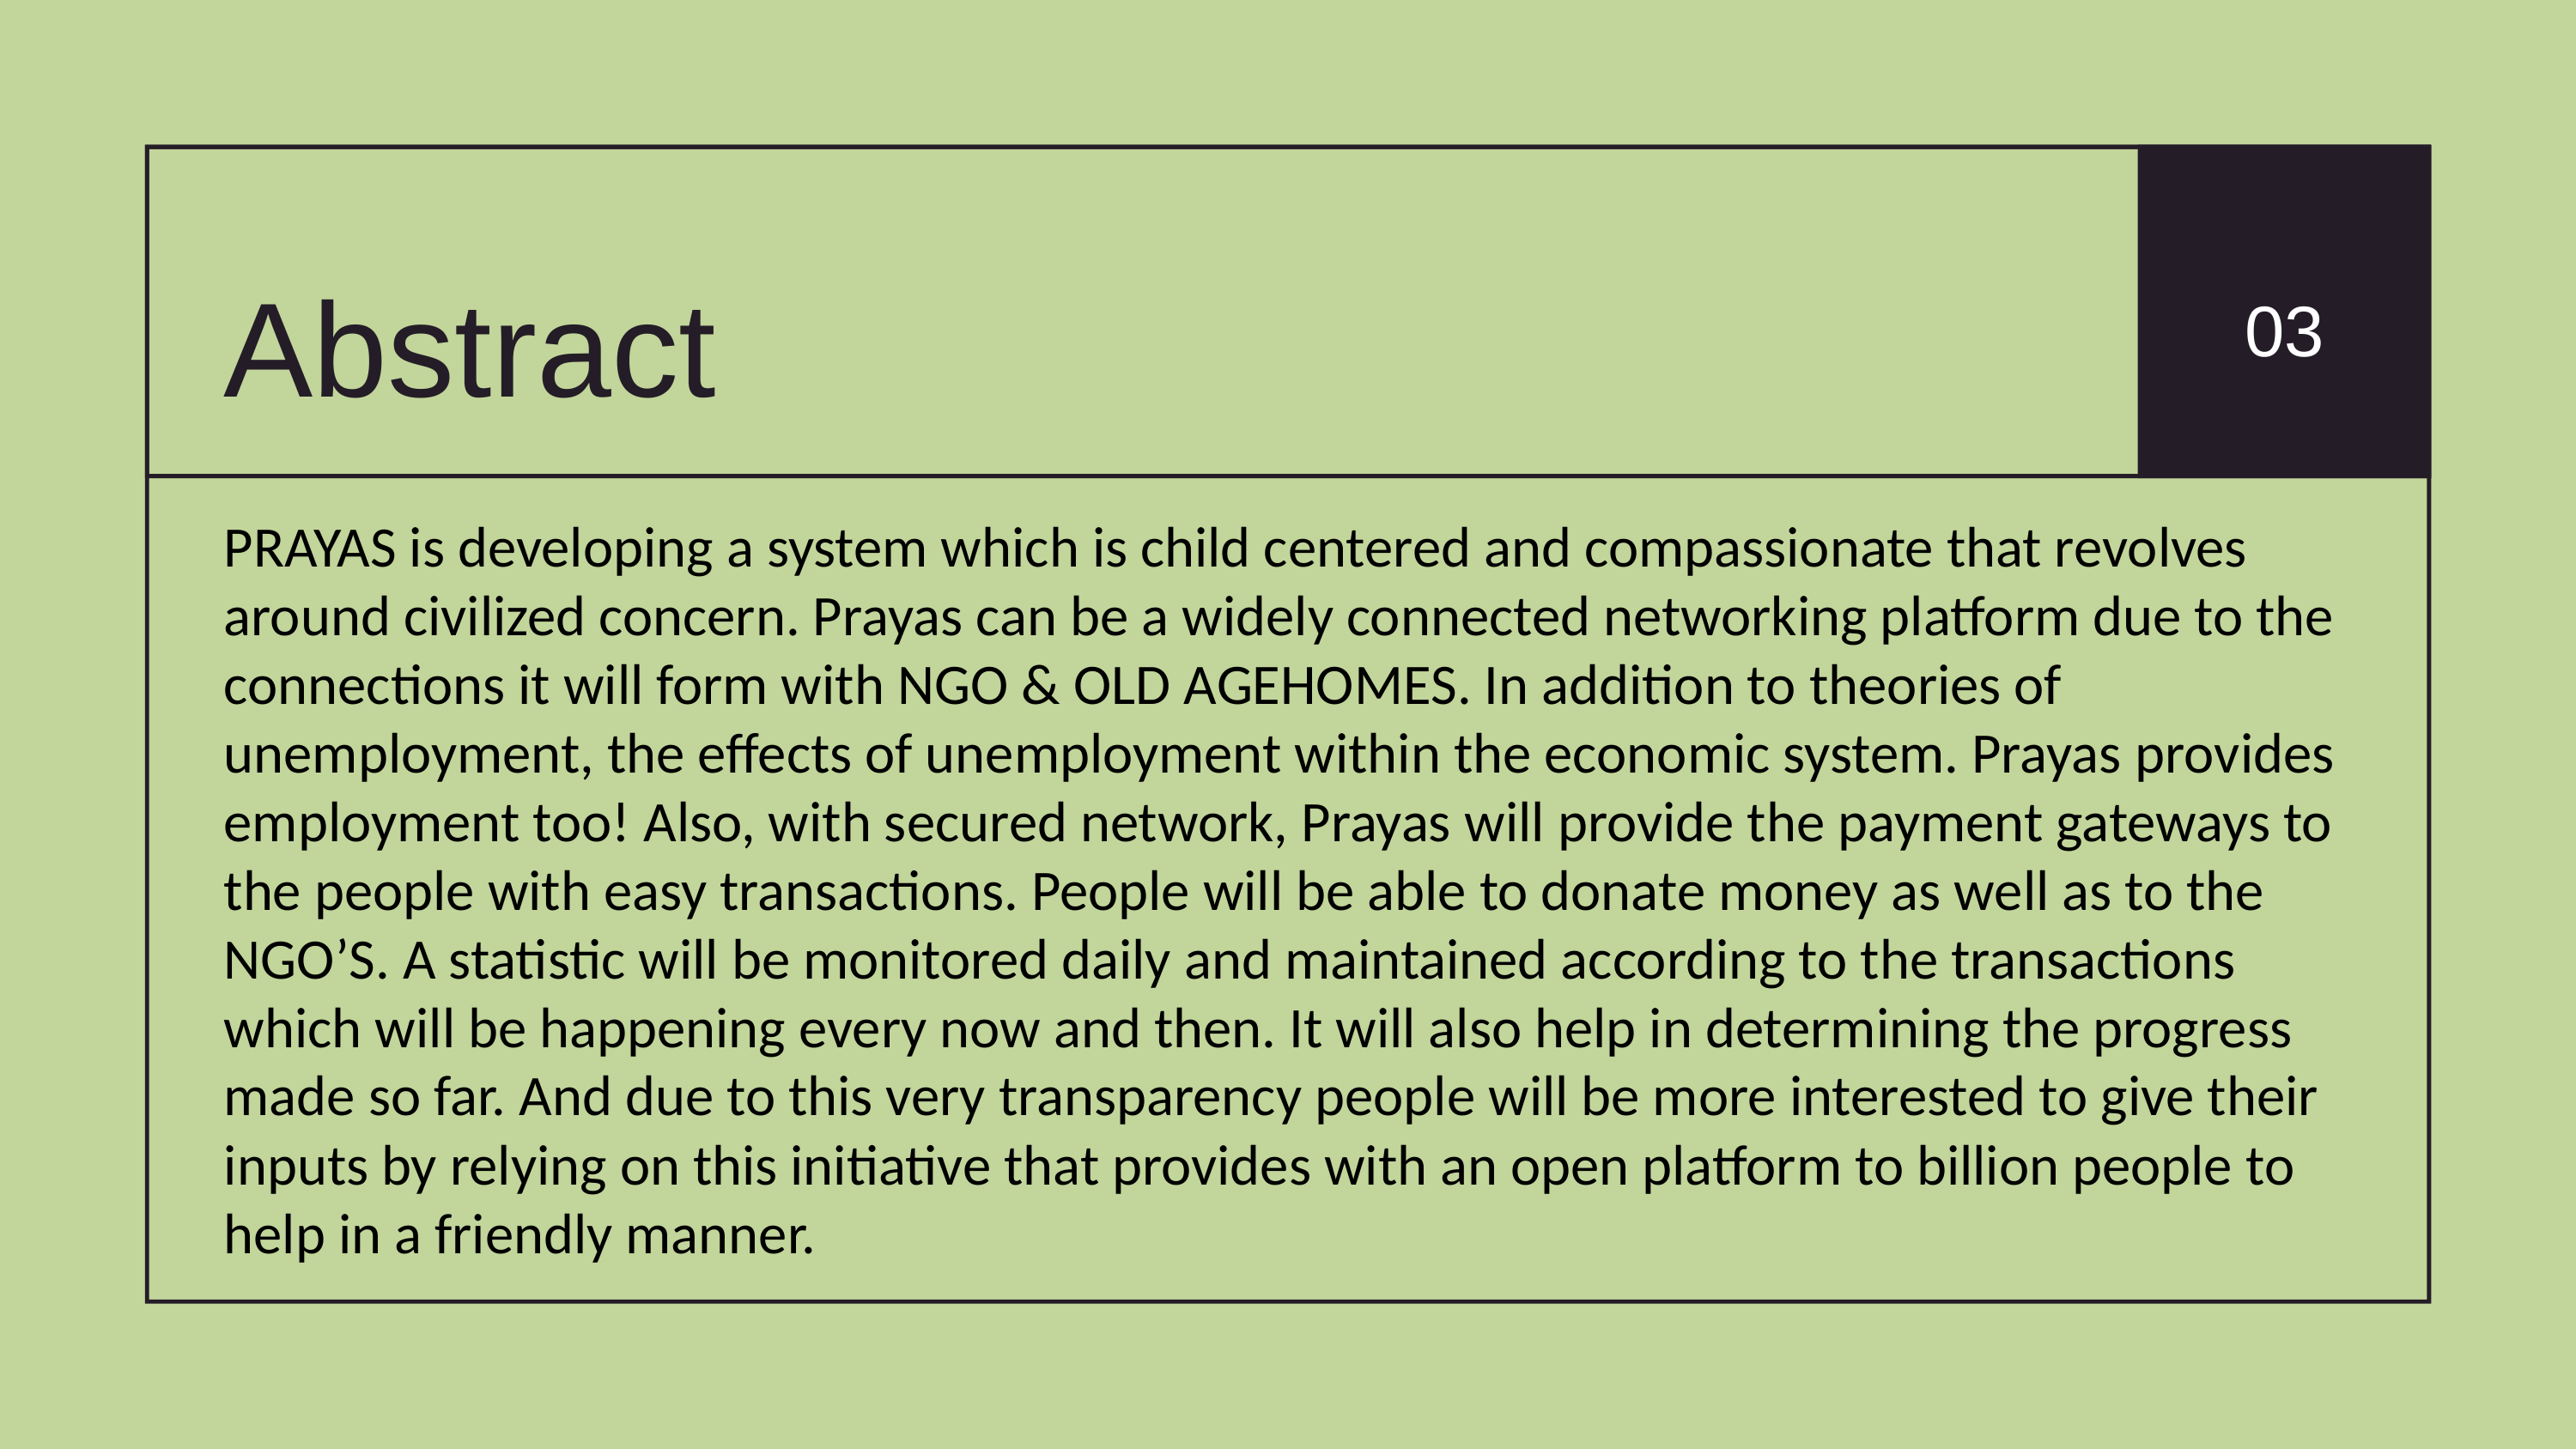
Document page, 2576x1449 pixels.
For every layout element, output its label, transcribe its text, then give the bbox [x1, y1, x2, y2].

text_box [144, 479, 2432, 1304]
text_box Abstract [223, 231, 2057, 425]
text_box [2137, 144, 2432, 479]
text_box PRAYAS is developing a system which is child centered and compassionate that revolves around civilized concern. Prayas​ can be a widely connected networking platform due to the connections it will form with NGO & ​OLD AGEHOMES​. In addition to​ theories of unemployment, the effects of unemployment within the economic system. Prayas​ provides employment too! Also, with secured network, Prayas​ will provide the payment gateways to the people with easy transactions. People will be able to donate money as well as to the NGO’S. A statistic will be monitored daily and maintained according to the transactions which will be happening every now and then. It will also help in determining the progress made so far. And due to this very transparency people will be more interested to give their inputs by relying on this initiative that provides with an open platform to billion people to help in a friendly manner. [223, 509, 2355, 1265]
text_box 03 [2214, 268, 2355, 372]
text_box [144, 144, 2137, 479]
